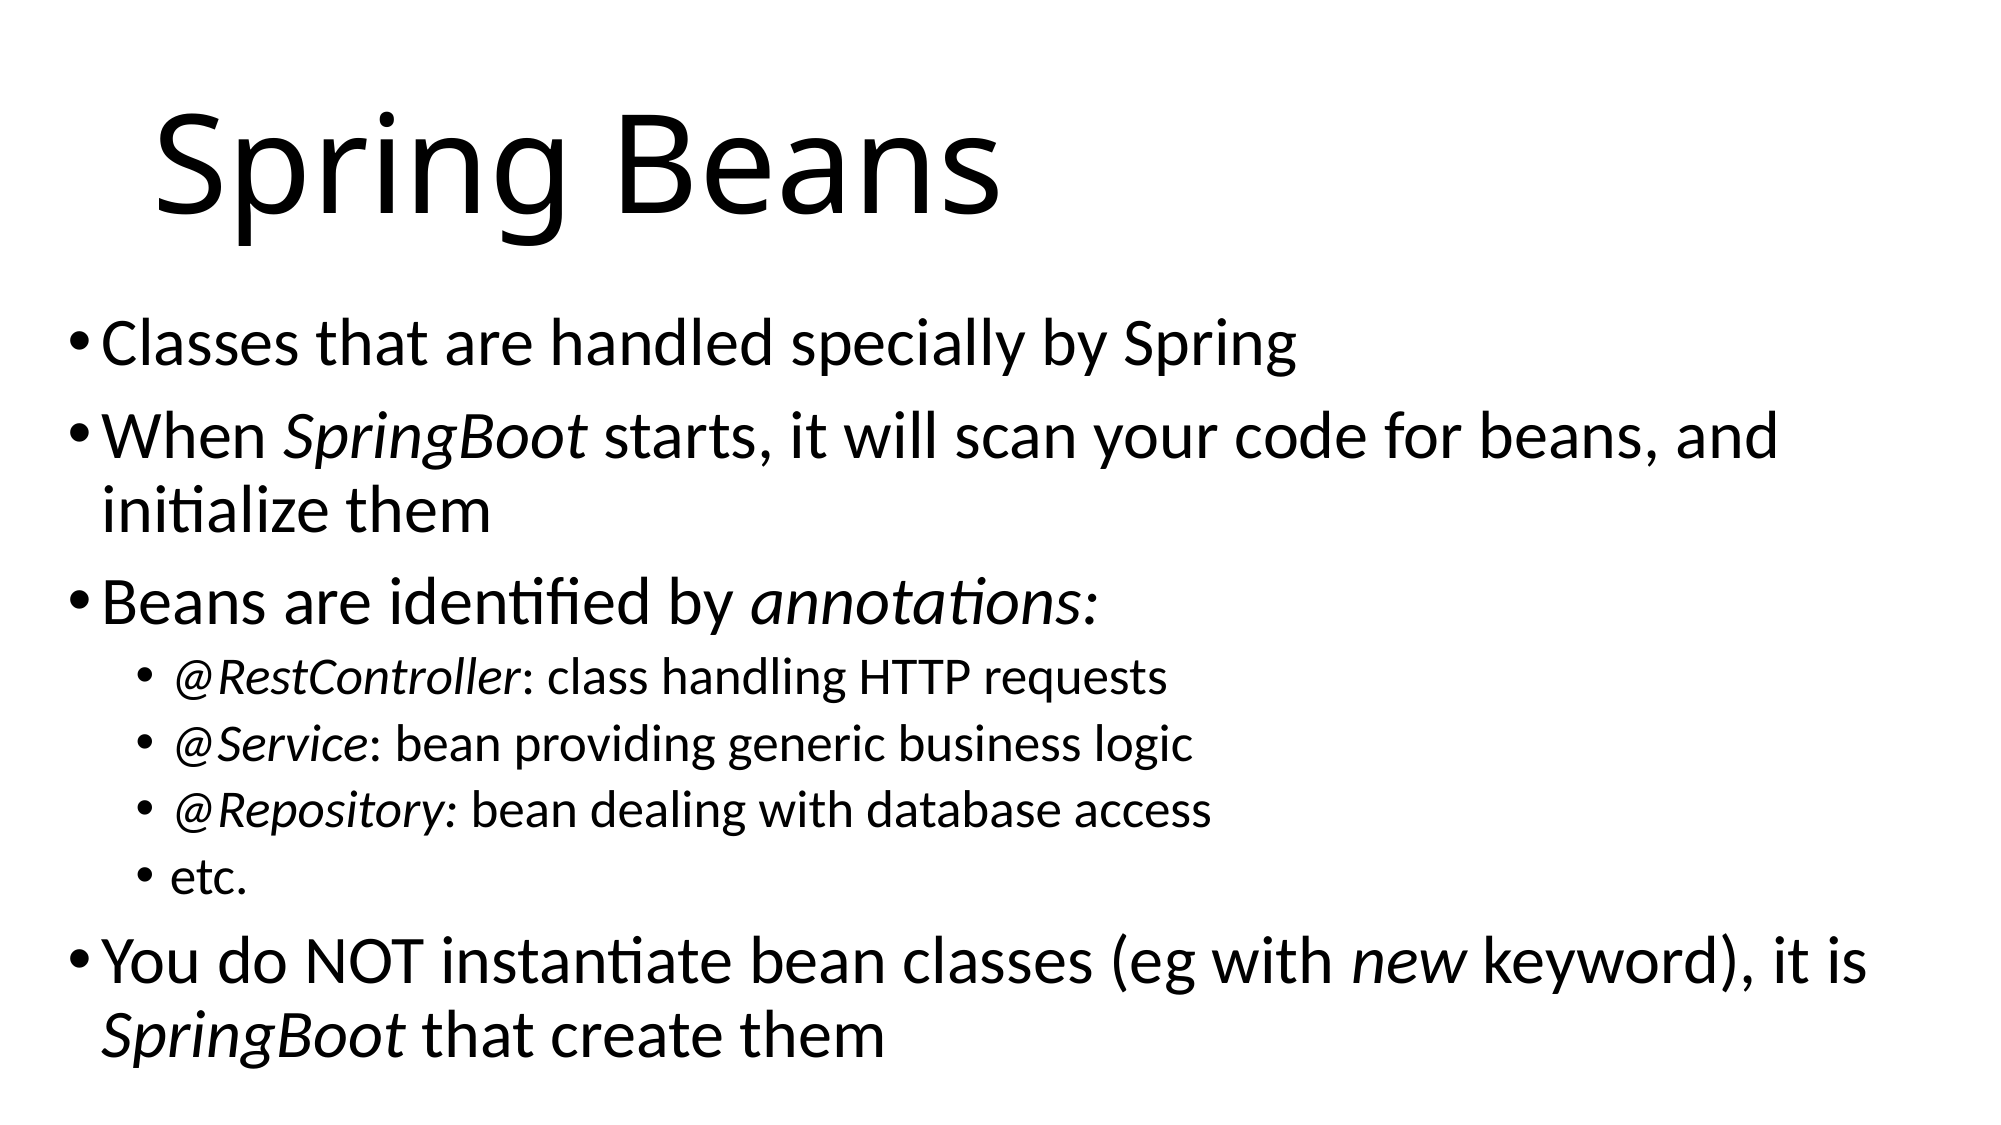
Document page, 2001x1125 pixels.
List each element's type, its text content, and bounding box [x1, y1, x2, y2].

list Classes that are handled specially by Spring When SpringBoot starts, it will scan your code for beans, and initialize them Beans are identified by annotations: @RestController: class handling HTTP requests @Service: bean providing generic business logic @Repository: bean dealing with database access etc. You do NOT instantiate bean classes (eg with new keyword), it is SpringBoot that create them [52, 299, 1955, 1088]
title Spring Beans [137, 59, 1863, 278]
